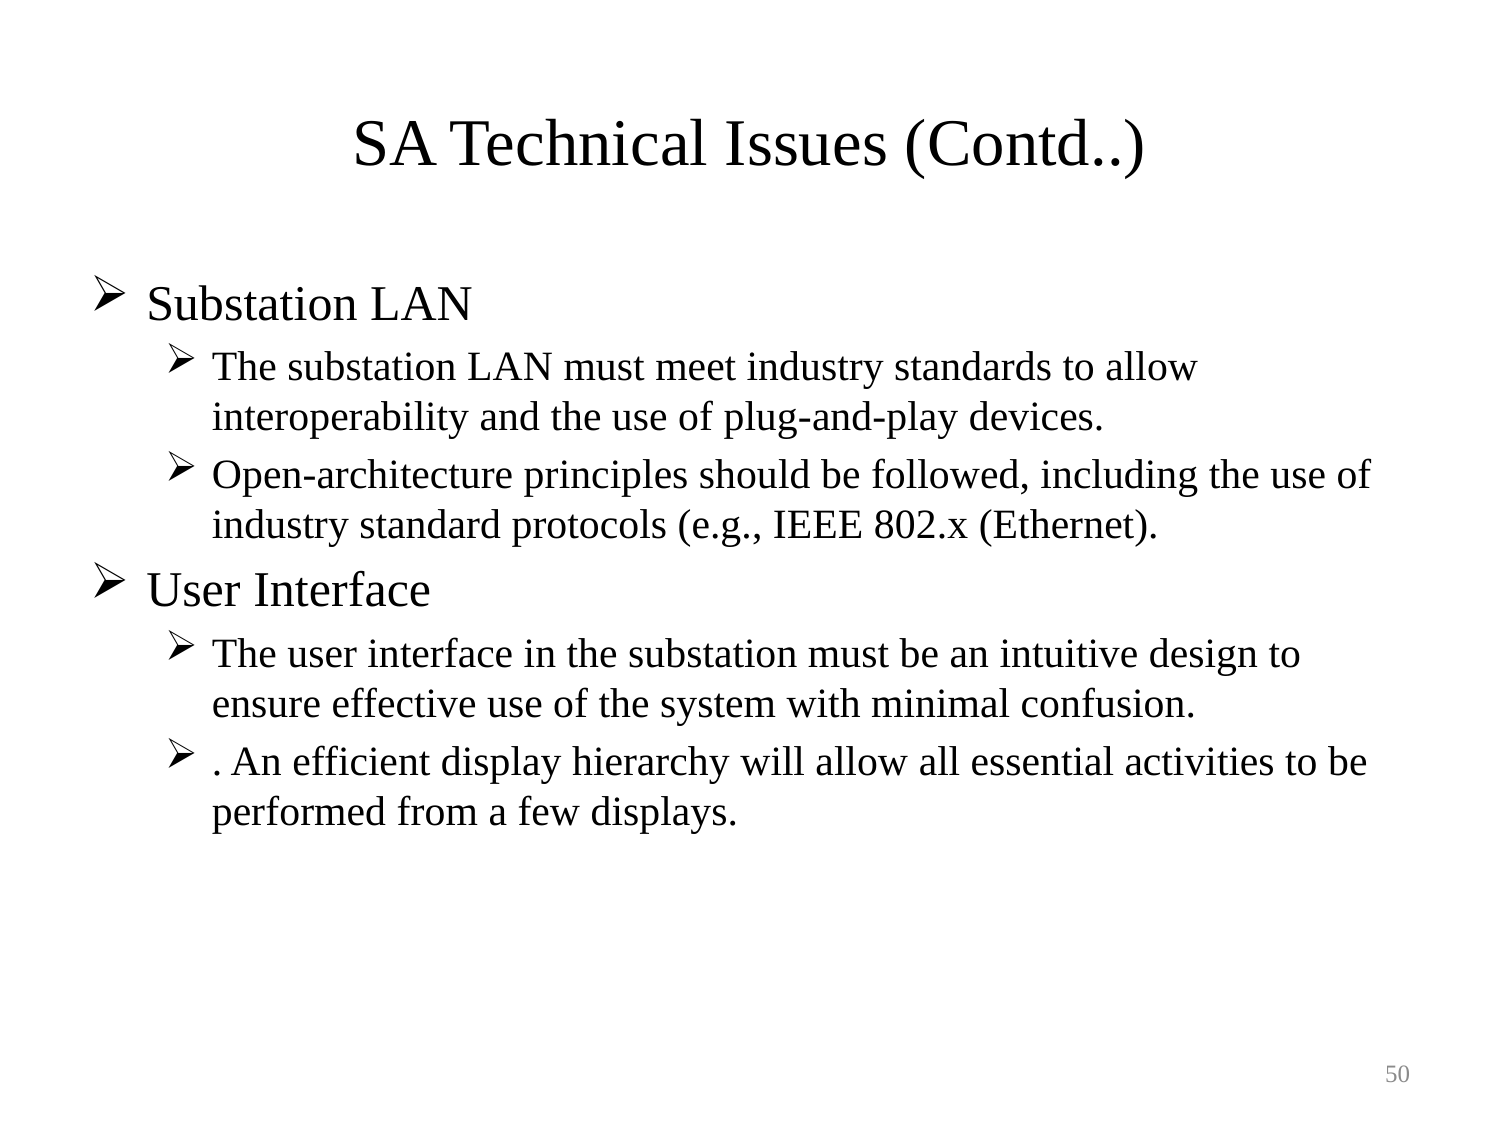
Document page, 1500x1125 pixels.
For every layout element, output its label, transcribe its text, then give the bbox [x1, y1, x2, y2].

list Substation LAN The substation LAN must meet industry standards to allow interoperability and the use of plug-and-play devices. Open-architecture principles should be followed, including the use of industry standard protocols (e.g., IEEE 802.x (Ethernet). User Interface The user interface in the substation must be an intuitive design to ensure effective use of the system with minimal confusion. . An efficient display hierarchy will allow all essential activities to be performed from a few displays. [75, 262, 1425, 1005]
title SA Technical Issues (Contd..) [75, 45, 1425, 233]
slide_number 50 [1074, 1042, 1425, 1103]
